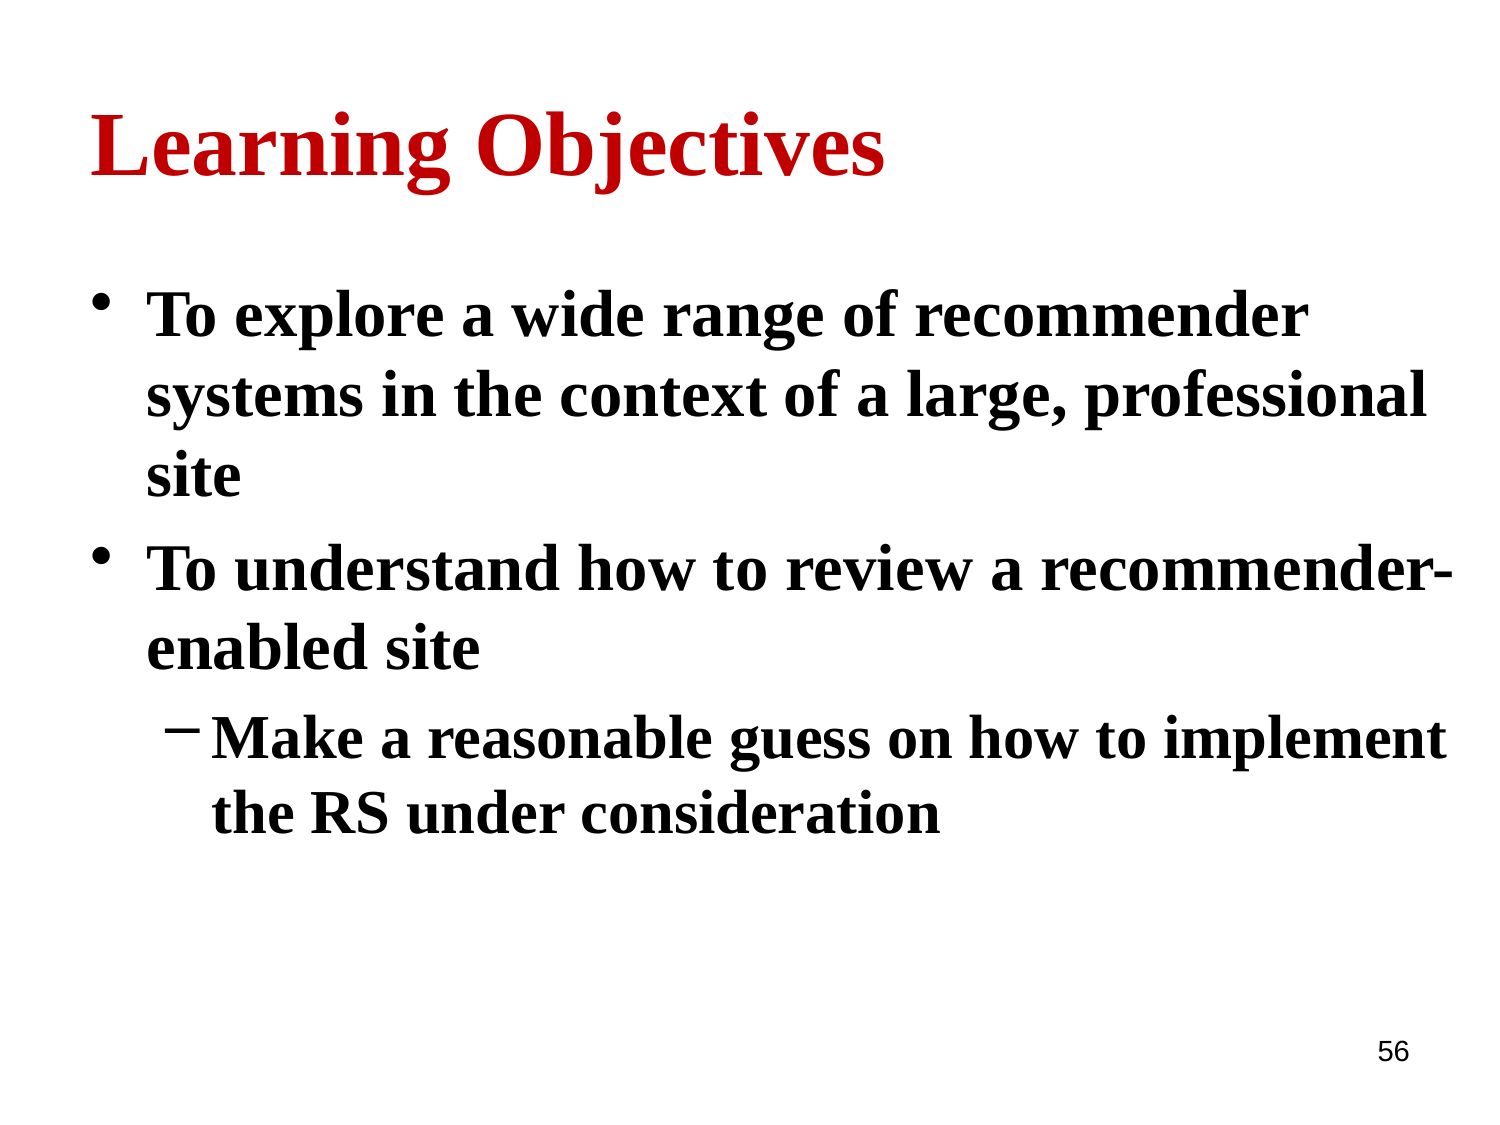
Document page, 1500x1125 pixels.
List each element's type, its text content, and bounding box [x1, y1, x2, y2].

list To explore a wide range of recommender systems in the context of a large, professional site To understand how to review a recommender-enabled site Make a reasonable guess on how to implement the RS under consideration [75, 262, 1500, 1005]
slide_number 56 [1074, 1024, 1425, 1103]
title Learning Objectives [75, 45, 1425, 233]
